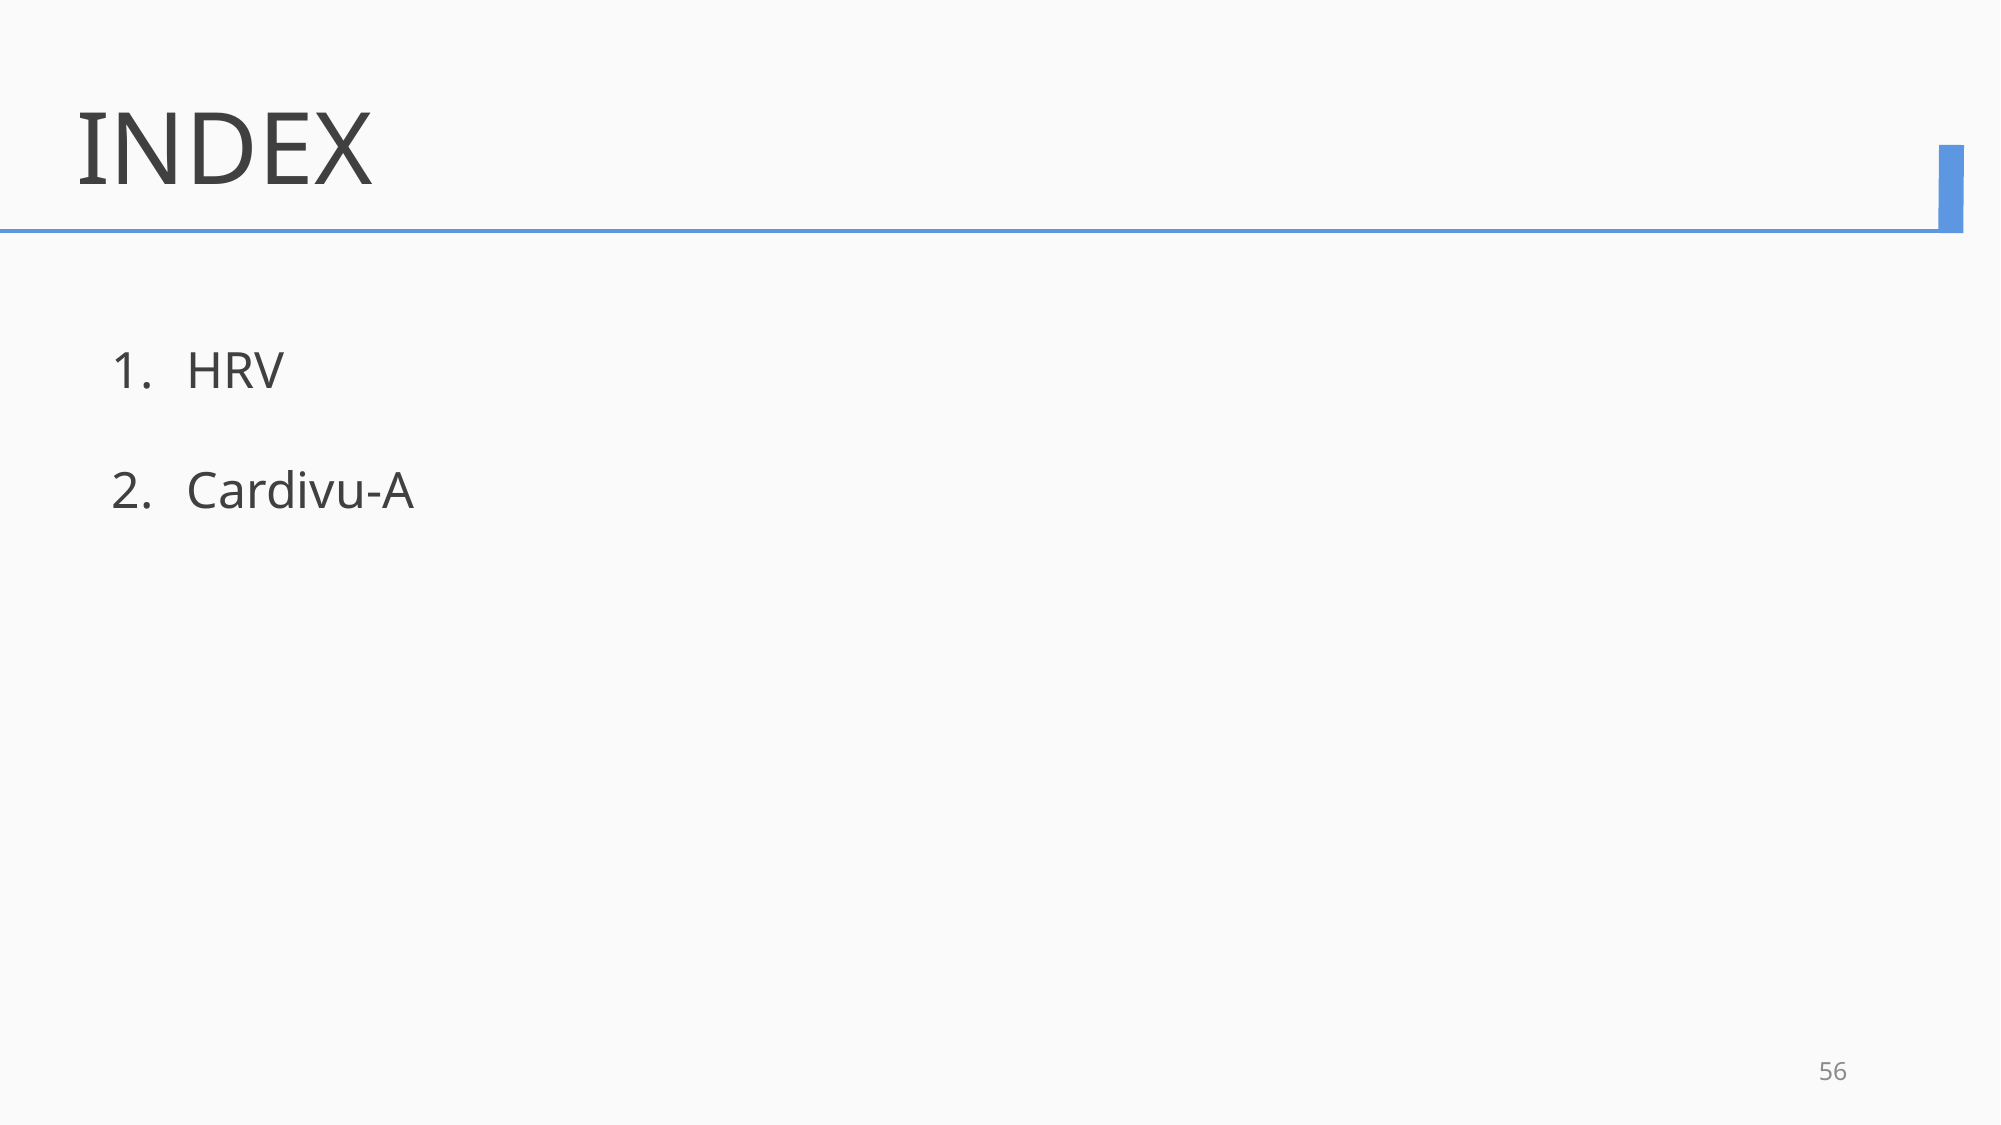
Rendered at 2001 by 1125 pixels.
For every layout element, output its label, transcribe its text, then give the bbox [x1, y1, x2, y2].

text_box INDEX [61, 76, 388, 212]
text_box HRV Cardivu-A [97, 330, 1835, 526]
slide_number 56 [1412, 1042, 1863, 1103]
